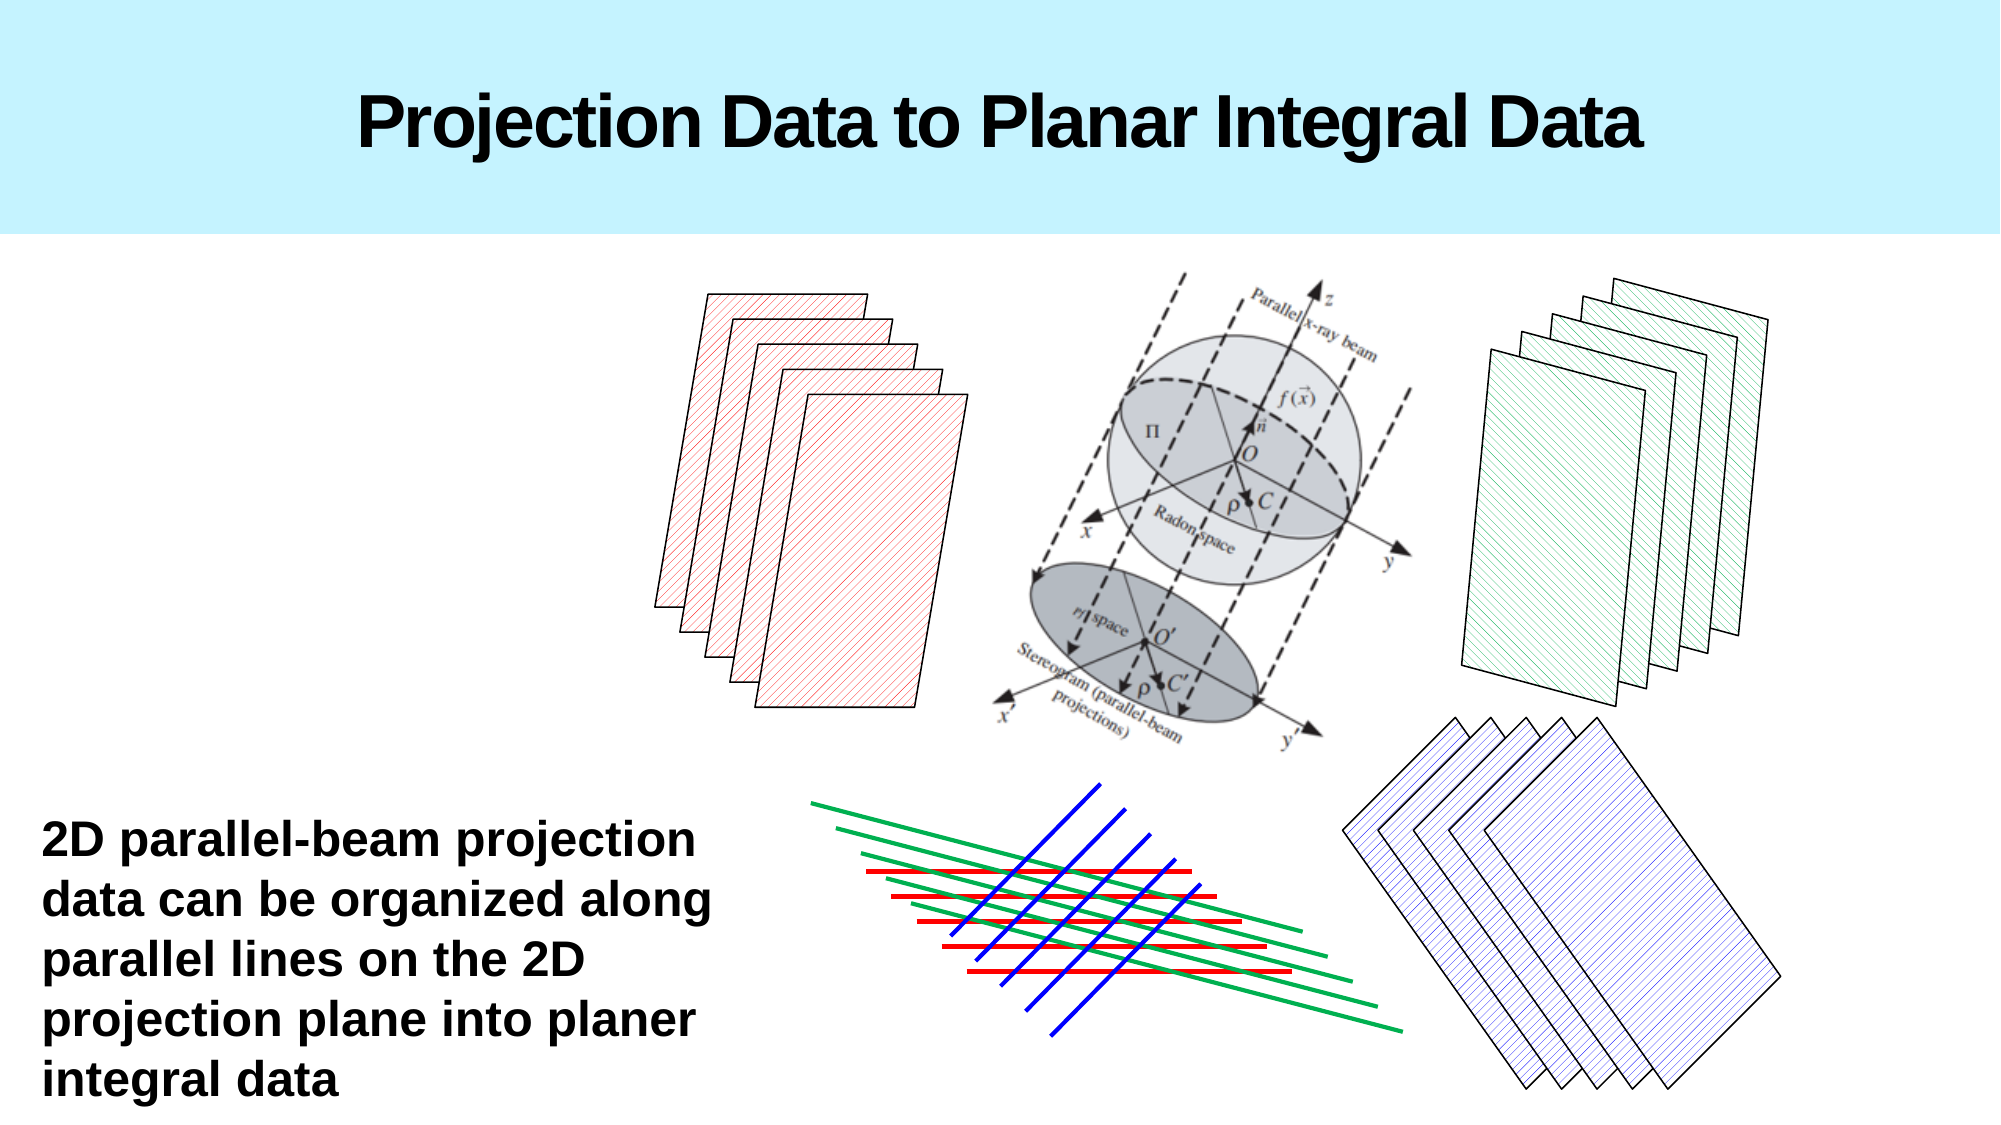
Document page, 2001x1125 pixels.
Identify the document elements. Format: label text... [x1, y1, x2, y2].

title Projection Data to Planar Integral Data [0, 0, 2000, 234]
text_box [654, 293, 969, 708]
text_box 2D parallel-beam projection data can be organized along parallel lines on the 2D projection plane into planer integral data [26, 798, 766, 1114]
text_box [950, 783, 1202, 1037]
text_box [1404, 696, 1719, 1111]
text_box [810, 802, 942, 1033]
picture [966, 264, 1448, 765]
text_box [1457, 285, 1772, 700]
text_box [1211, 802, 1404, 1033]
